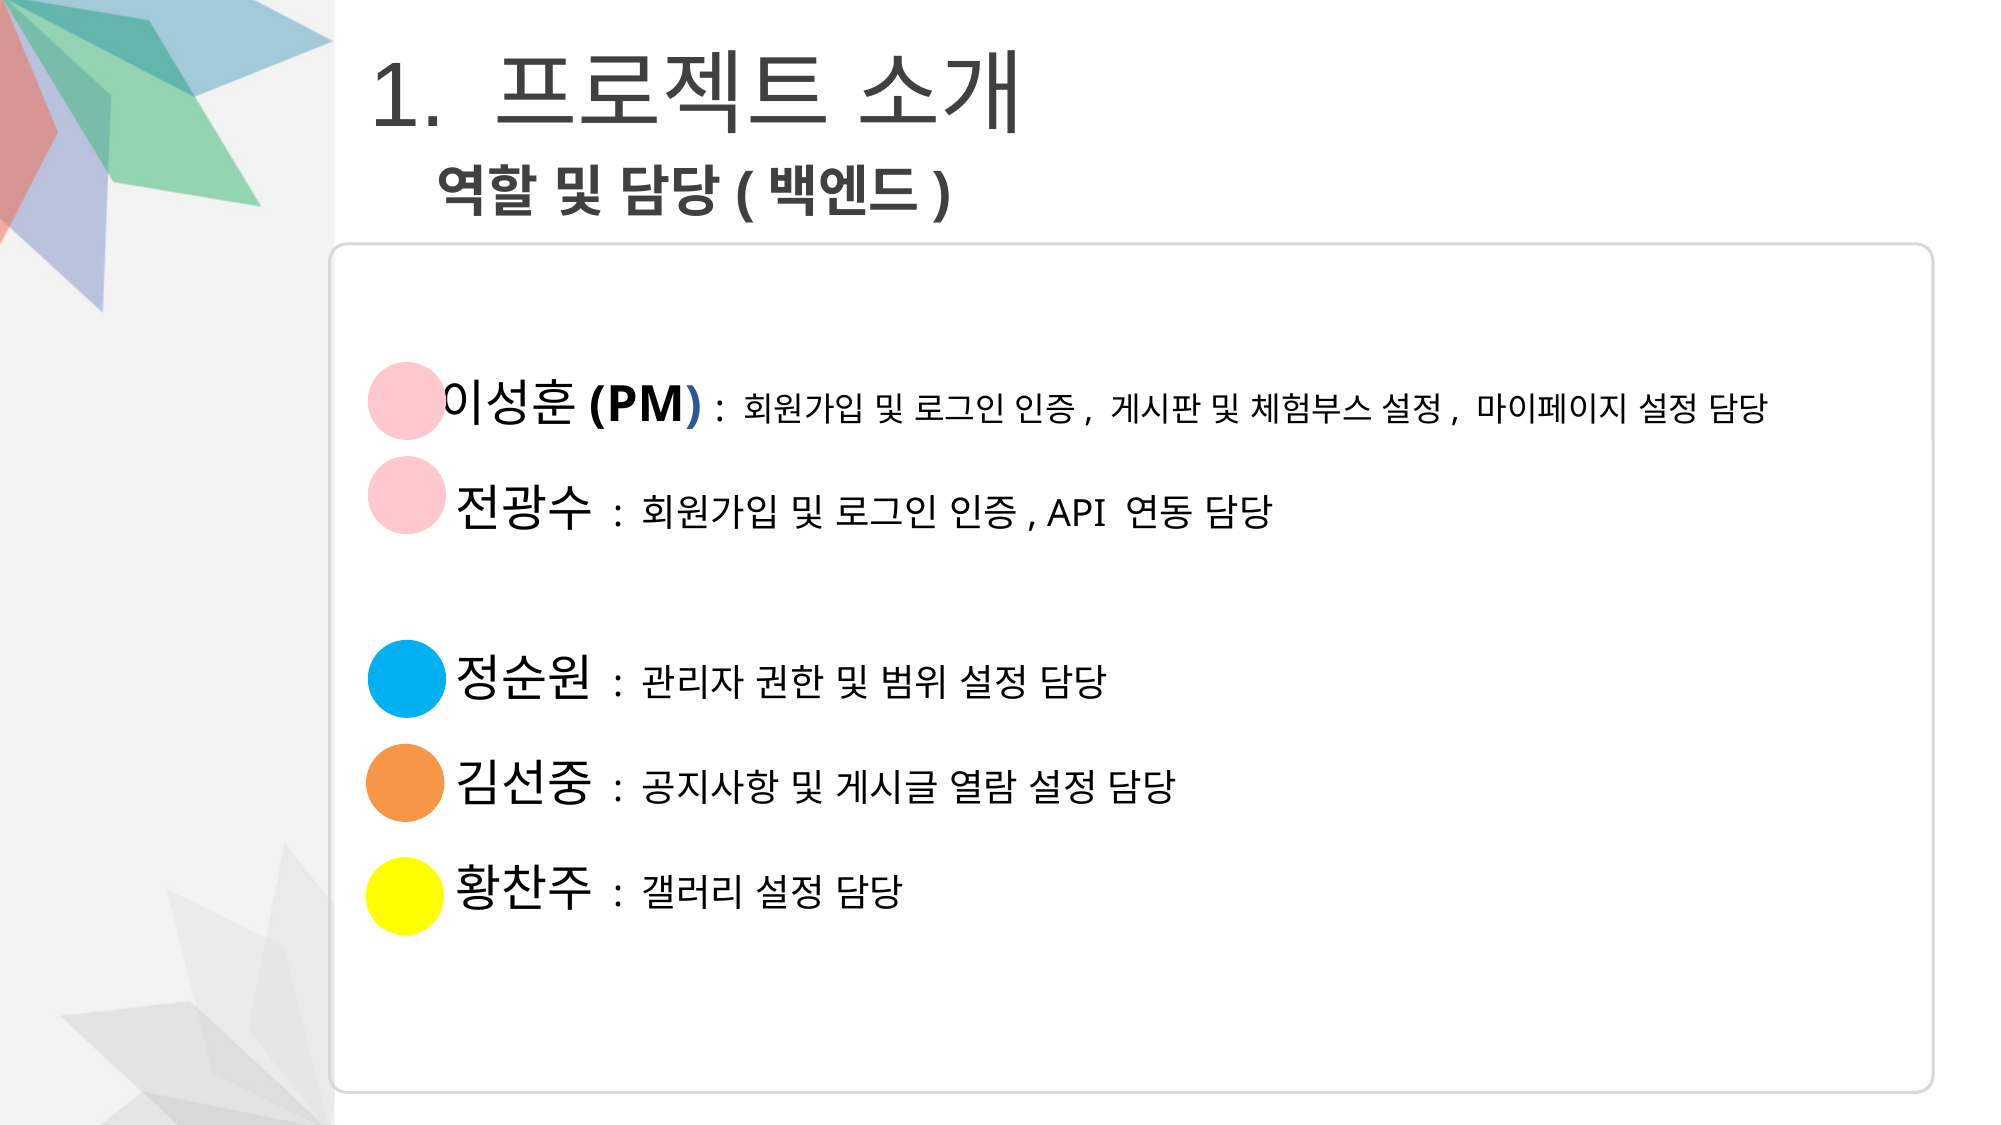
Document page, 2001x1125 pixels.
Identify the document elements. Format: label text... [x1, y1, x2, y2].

text_box [367, 639, 447, 718]
text_box [365, 857, 444, 936]
text_box [366, 743, 445, 822]
text_box [328, 242, 1935, 1094]
picture [0, 0, 2001, 1125]
text_box [367, 361, 447, 441]
text_box [367, 456, 447, 535]
text_box 이성훈(PM) : 회원가입 및 로그인 인증, 게시판 및 체험부스 설정, 마이페이지 설정 담당 전광수 : 회원가입 및 로그인 인증, API 연동 담당 정순원 : 관리자 권한 및 범위 설정 담당 김선중 : 공지사항 및 게시글 열람 설정 담당 황찬주 : 갤러리 설정 담당 [344, 319, 1934, 969]
list 역할 및 담당(백엔드) [421, 143, 1934, 244]
title 1. 프로젝트 소개 [354, 0, 2000, 194]
